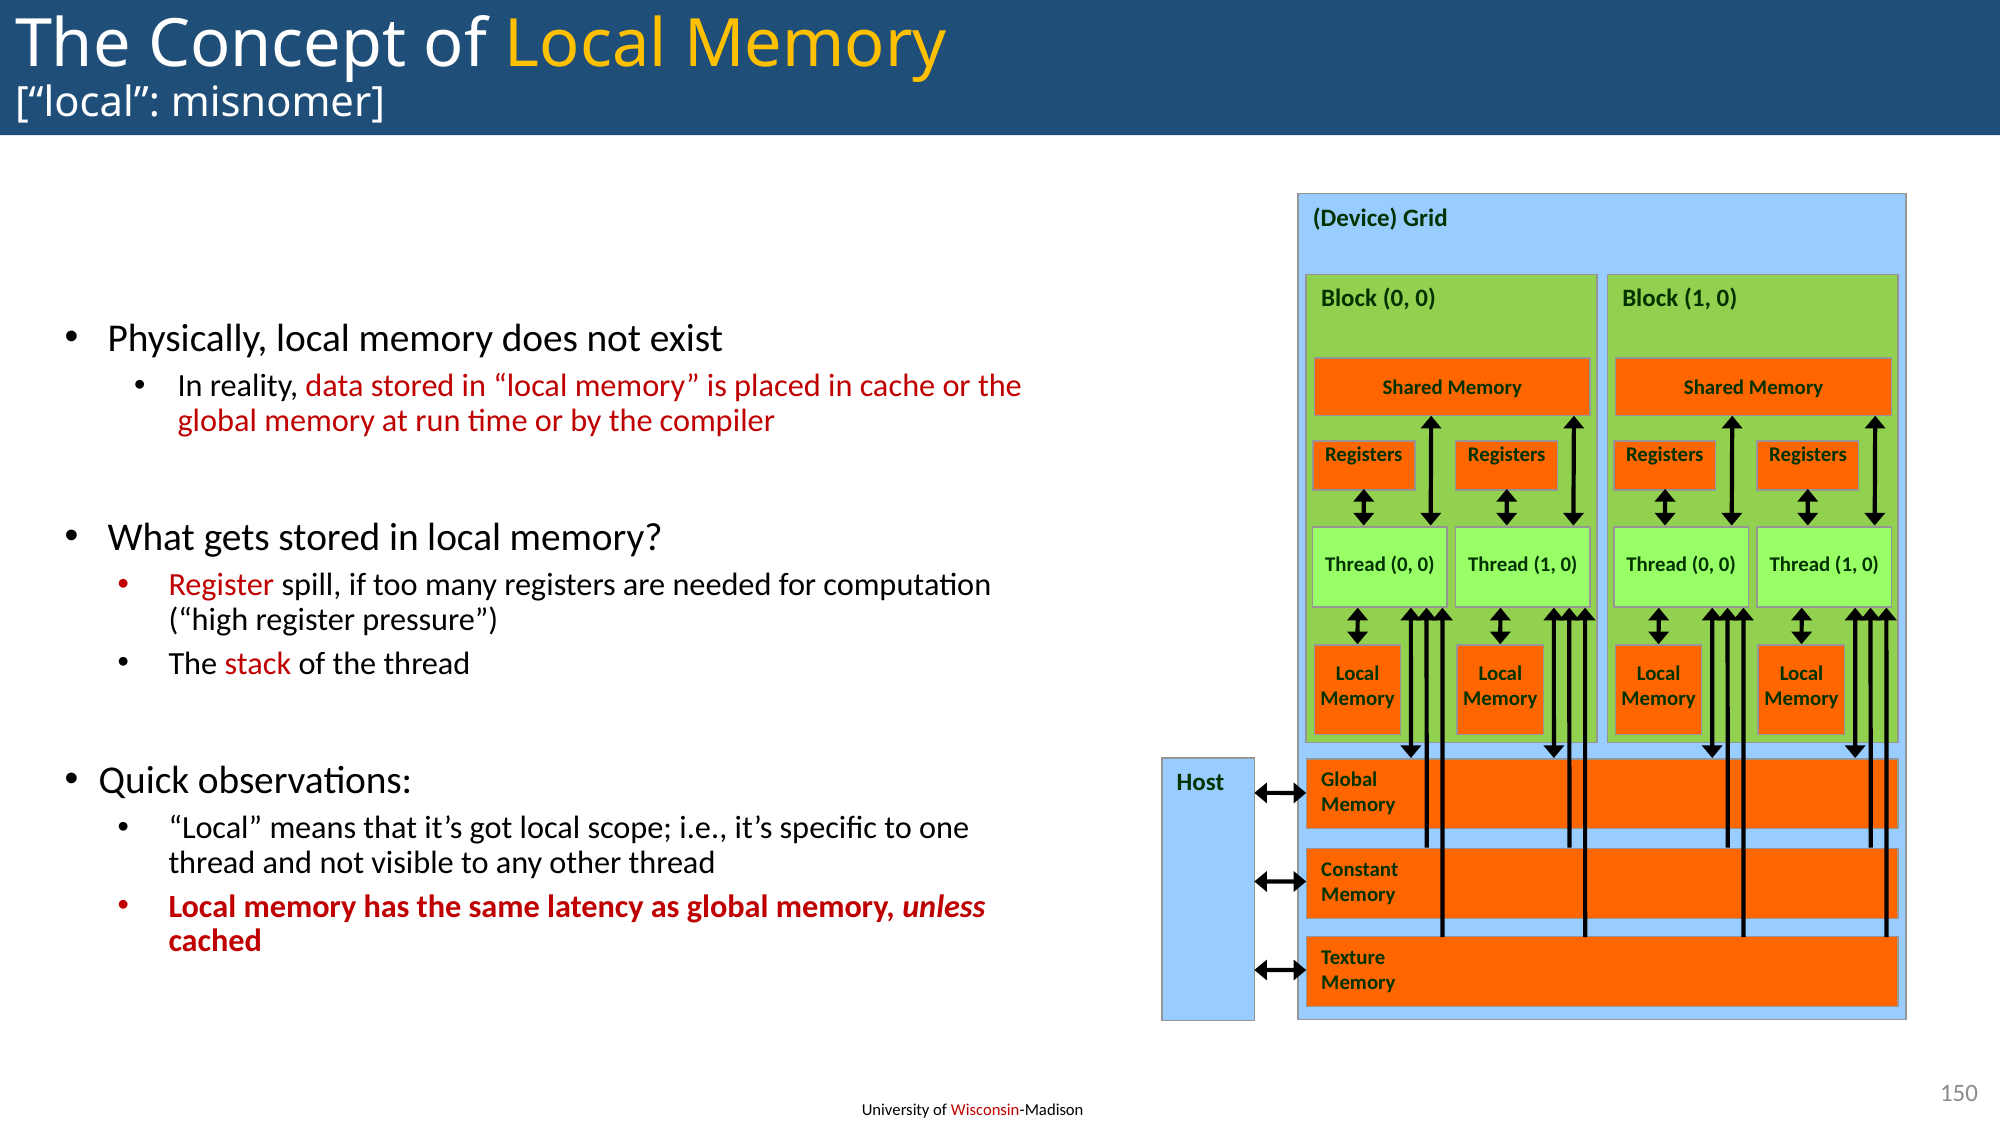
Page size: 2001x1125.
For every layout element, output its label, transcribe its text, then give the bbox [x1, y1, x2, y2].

title The Concept of Local Memory [“local”: misnomer] [0, 0, 2000, 136]
list Physically, local memory does not exist In reality, data stored in “local memory” is placed in cache or the global memory at run time or by the compiler What gets stored in local memory? Register spill, if too many registers are needed for computation (“high register pressure”) The stack of the thread Quick observations: “Local” means that it’s got local scope; i.e., it’s specific to one thread and not visible to any other thread Local memory has the same latency as global memory, unless cached [49, 244, 1051, 1008]
slide_number 150 [1879, 1069, 1994, 1114]
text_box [1161, 192, 1907, 1021]
